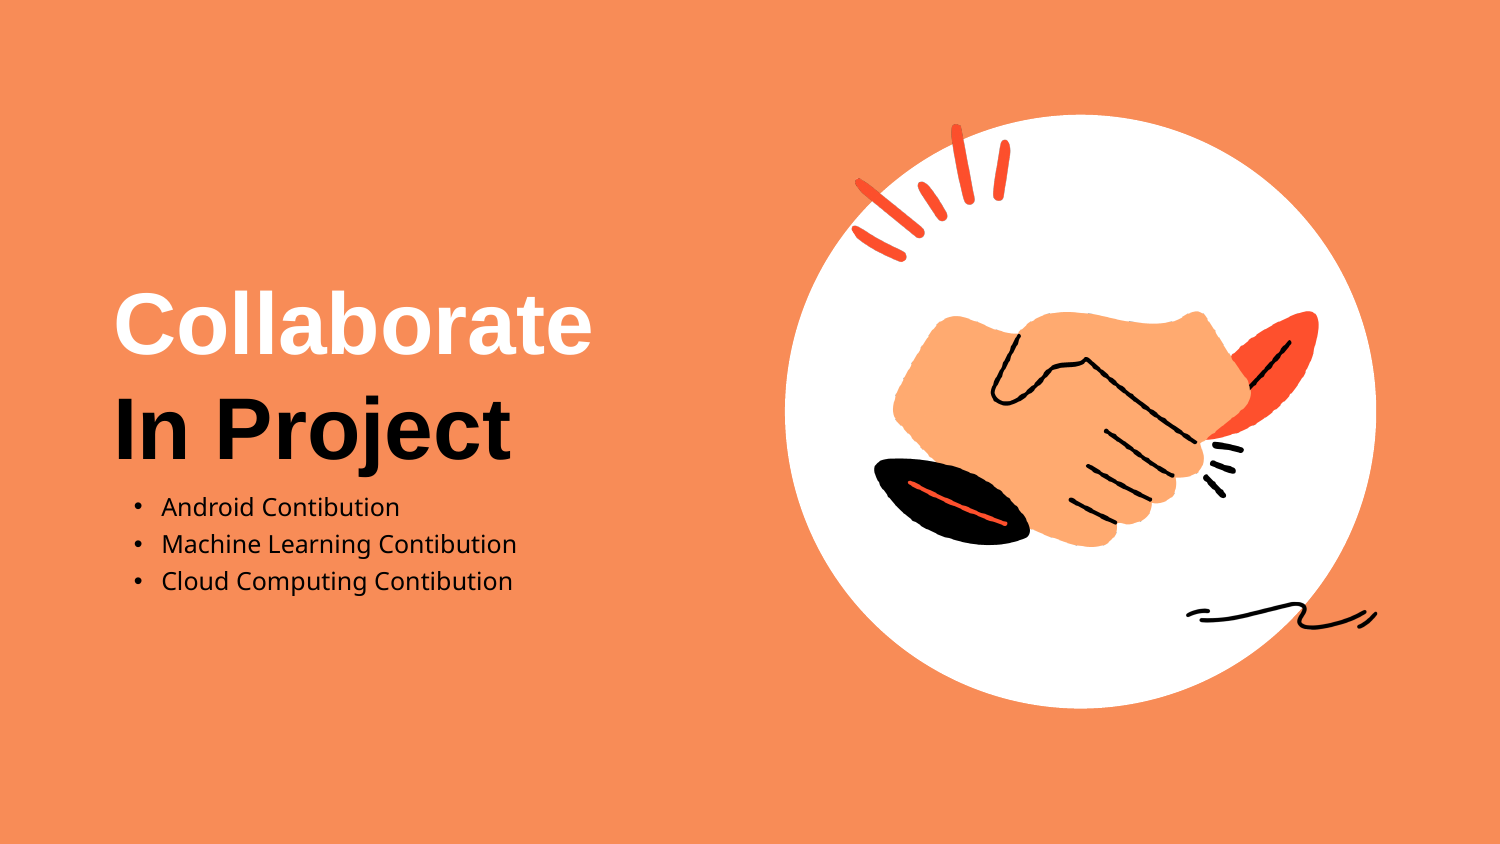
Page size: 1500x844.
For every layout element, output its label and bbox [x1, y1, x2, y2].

text_box [112, 266, 681, 577]
picture [870, 289, 1322, 555]
text_box [784, 114, 1377, 709]
picture [1185, 597, 1378, 632]
picture [831, 102, 1032, 275]
